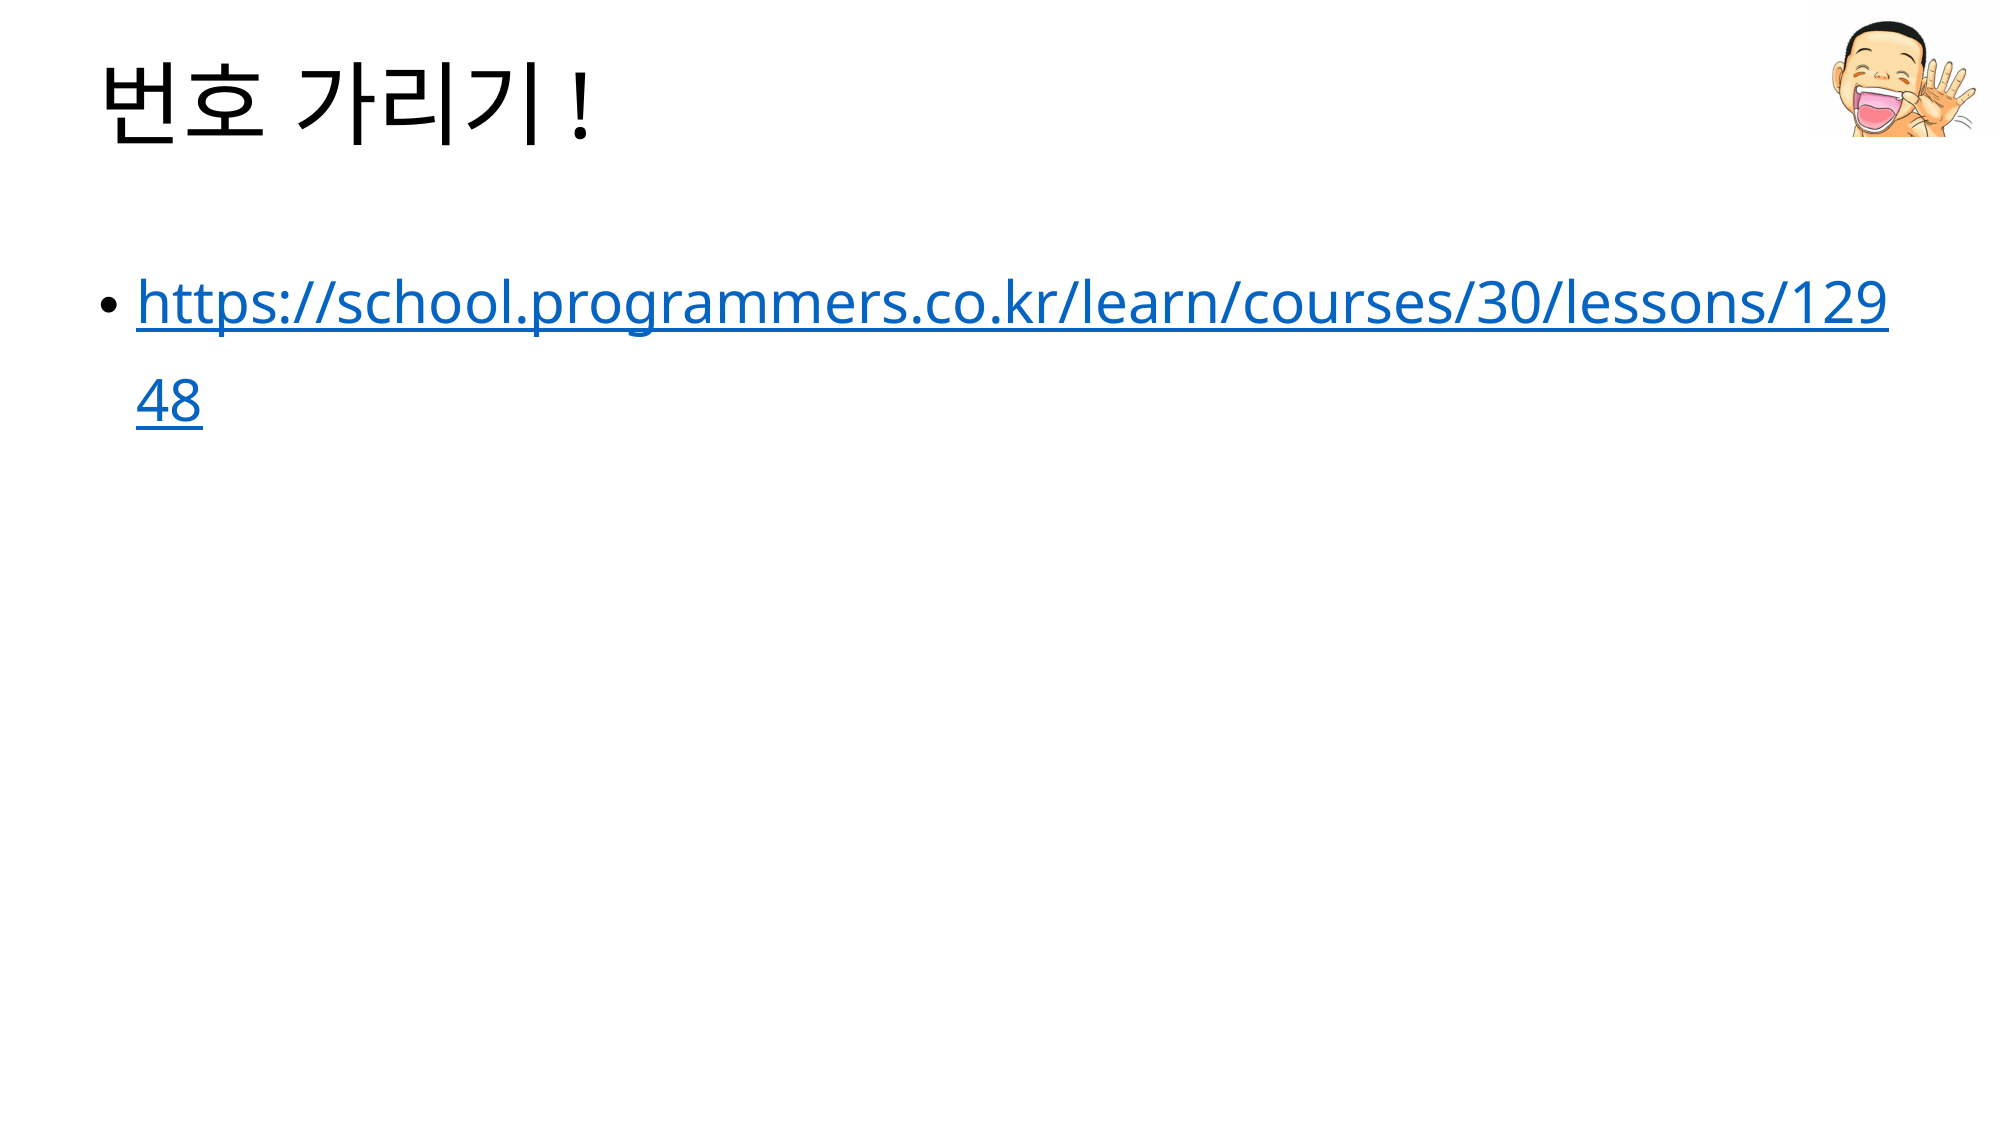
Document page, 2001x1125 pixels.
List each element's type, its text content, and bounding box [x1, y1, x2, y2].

picture [1931, 0, 2000, 137]
list https://school.programmers.co.kr/learn/courses/30/lessons/12948 [83, 217, 1931, 1125]
title 번호 가리기! [83, 0, 1931, 217]
